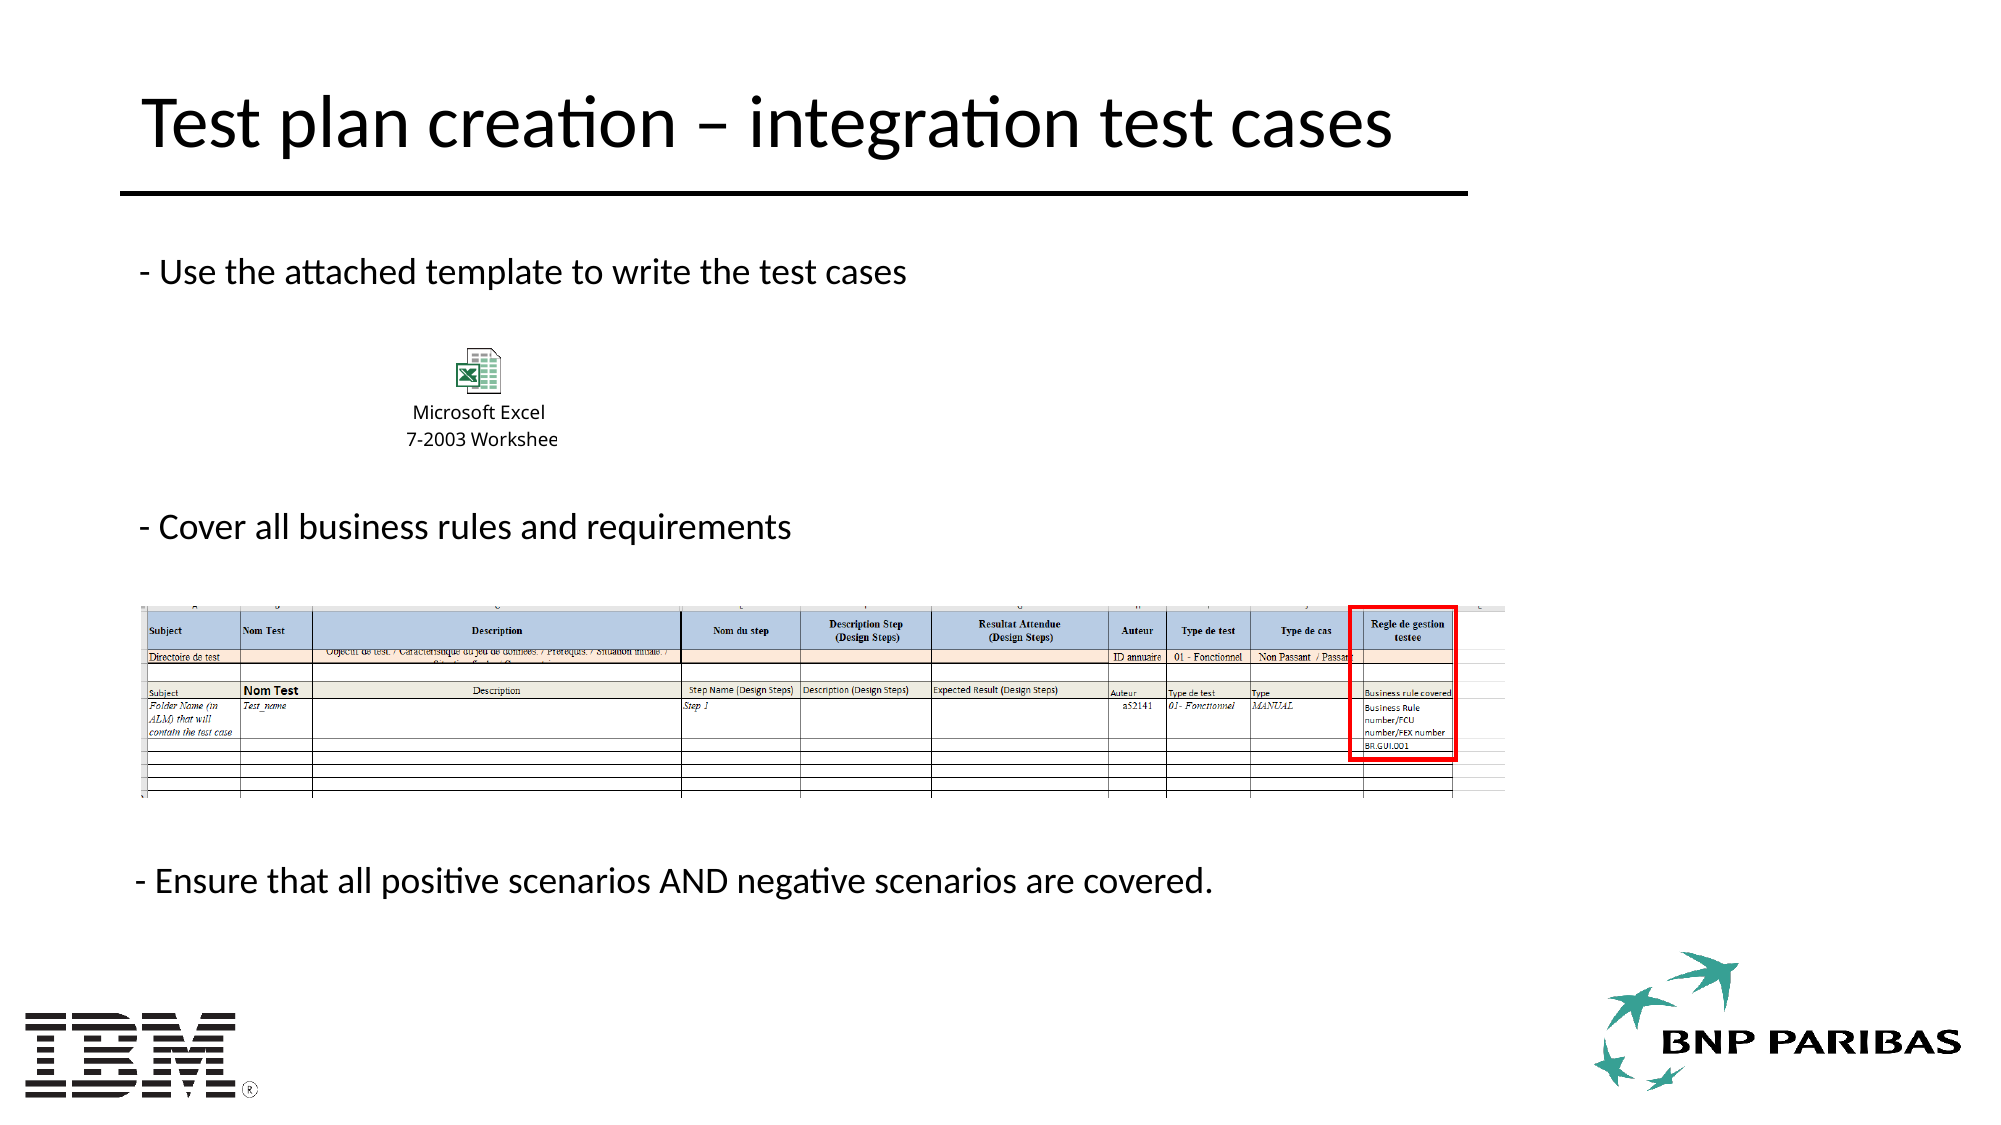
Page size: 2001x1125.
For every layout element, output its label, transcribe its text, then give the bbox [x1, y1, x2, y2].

picture [14, 1004, 268, 1106]
text_box Test plan creation – integration test cases [126, 64, 1410, 170]
picture [140, 606, 1505, 798]
text_box - Ensure that all positive scenarios AND negative scenarios are covered. [119, 849, 1439, 909]
text_box - Use the attached template to write the test cases [124, 239, 923, 300]
picture [1588, 832, 1966, 1125]
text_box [405, 345, 556, 480]
text_box - Cover all business rules and requirements [123, 494, 817, 555]
